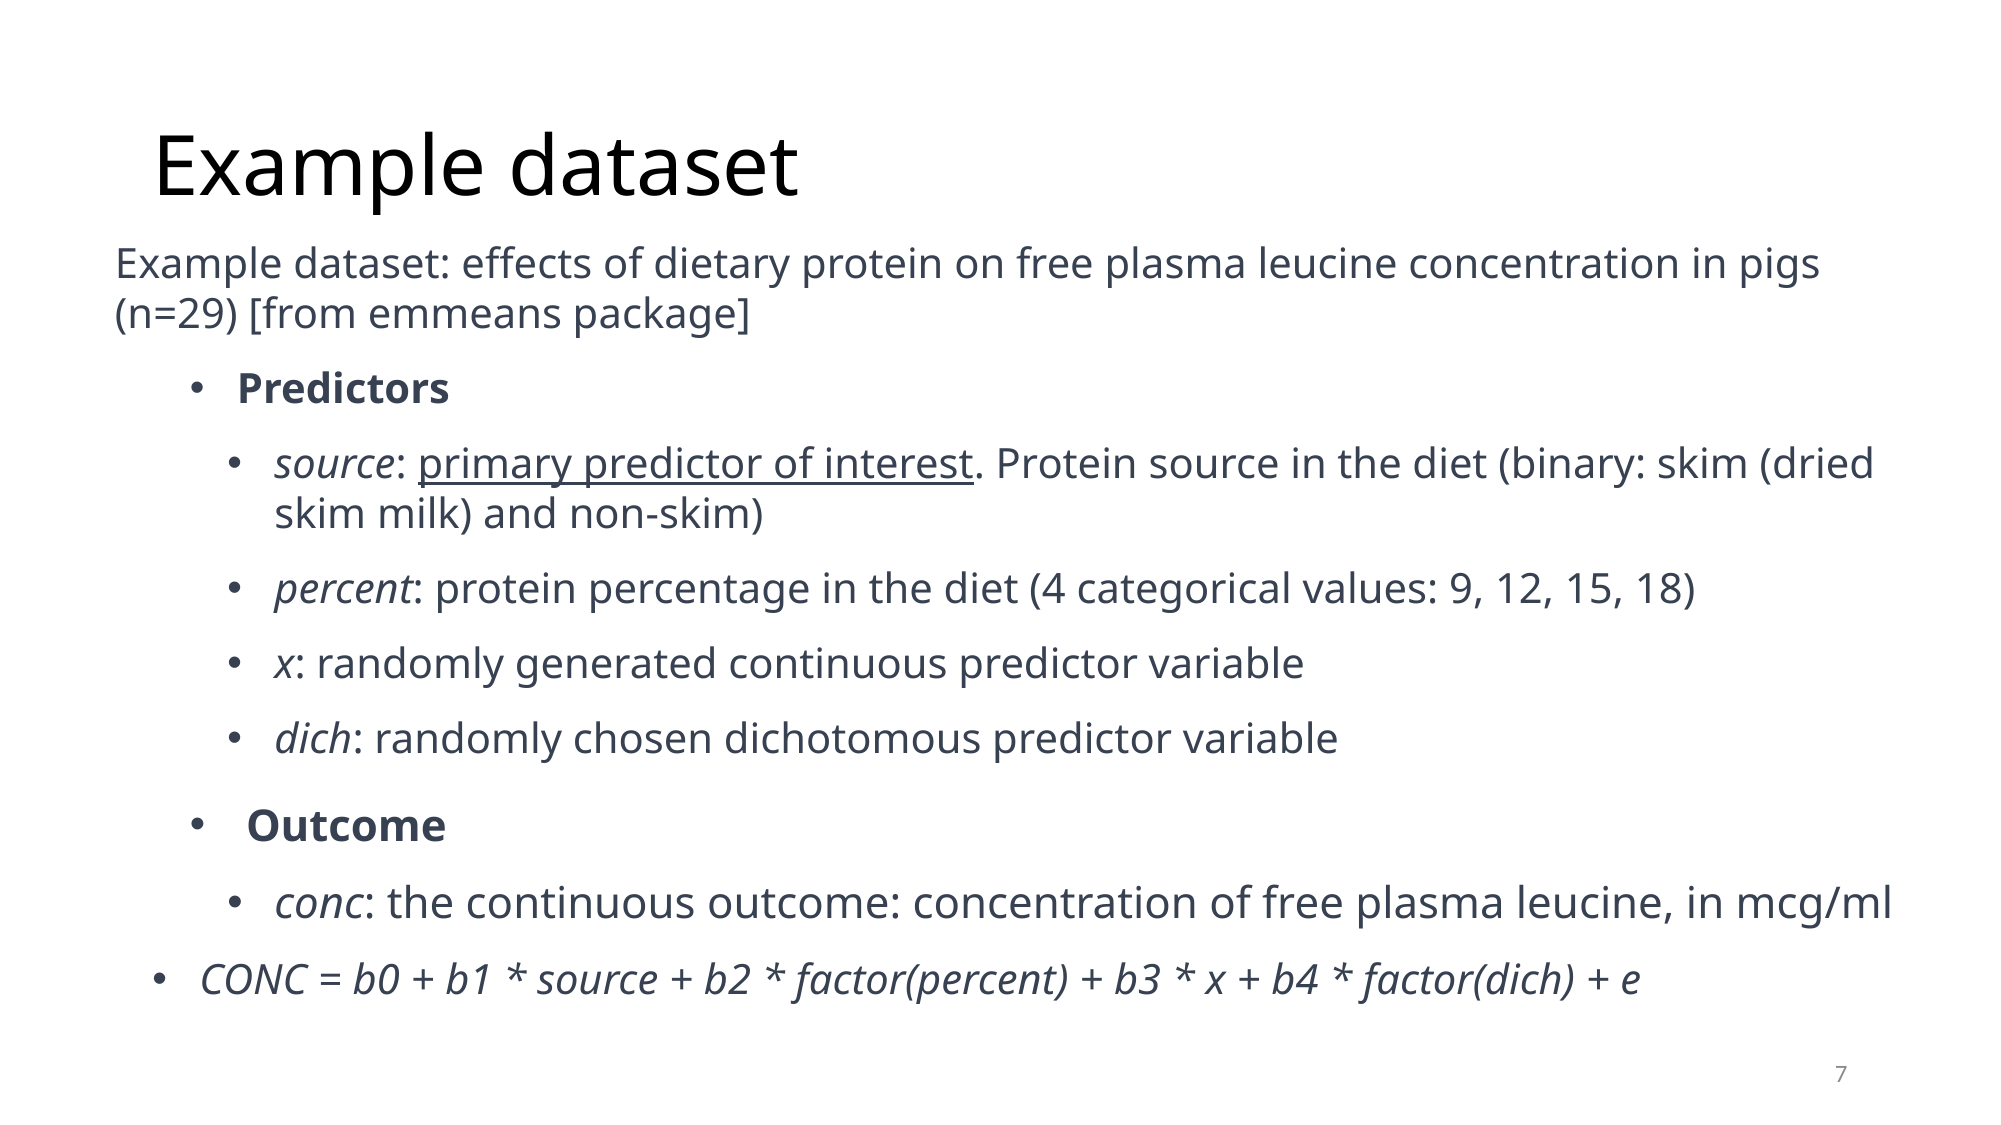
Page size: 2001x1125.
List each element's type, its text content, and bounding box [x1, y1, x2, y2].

title Example dataset [137, 59, 1863, 278]
text_box Example dataset: effects of dietary protein on free plasma leucine concentration in pigs (n=29) [from emmeans package] Predictors source: primary predictor of interest. Protein source in the diet (binary: skim (dried skim milk) and non-skim) percent: protein percentage in the diet (4 categorical values: 9, 12, 15, 18) x: randomly generated continuous predictor variable dich: randomly chosen dichotomous predictor variable Outcome conc: the continuous outcome: concentration of free plasma leucine, in mcg/ml CONC = b0 + b1 * source + b2 * factor(percent) + b3 * x + b4 * factor(dich) + e [99, 229, 1928, 1107]
slide_number 7 [1412, 1042, 1863, 1103]
